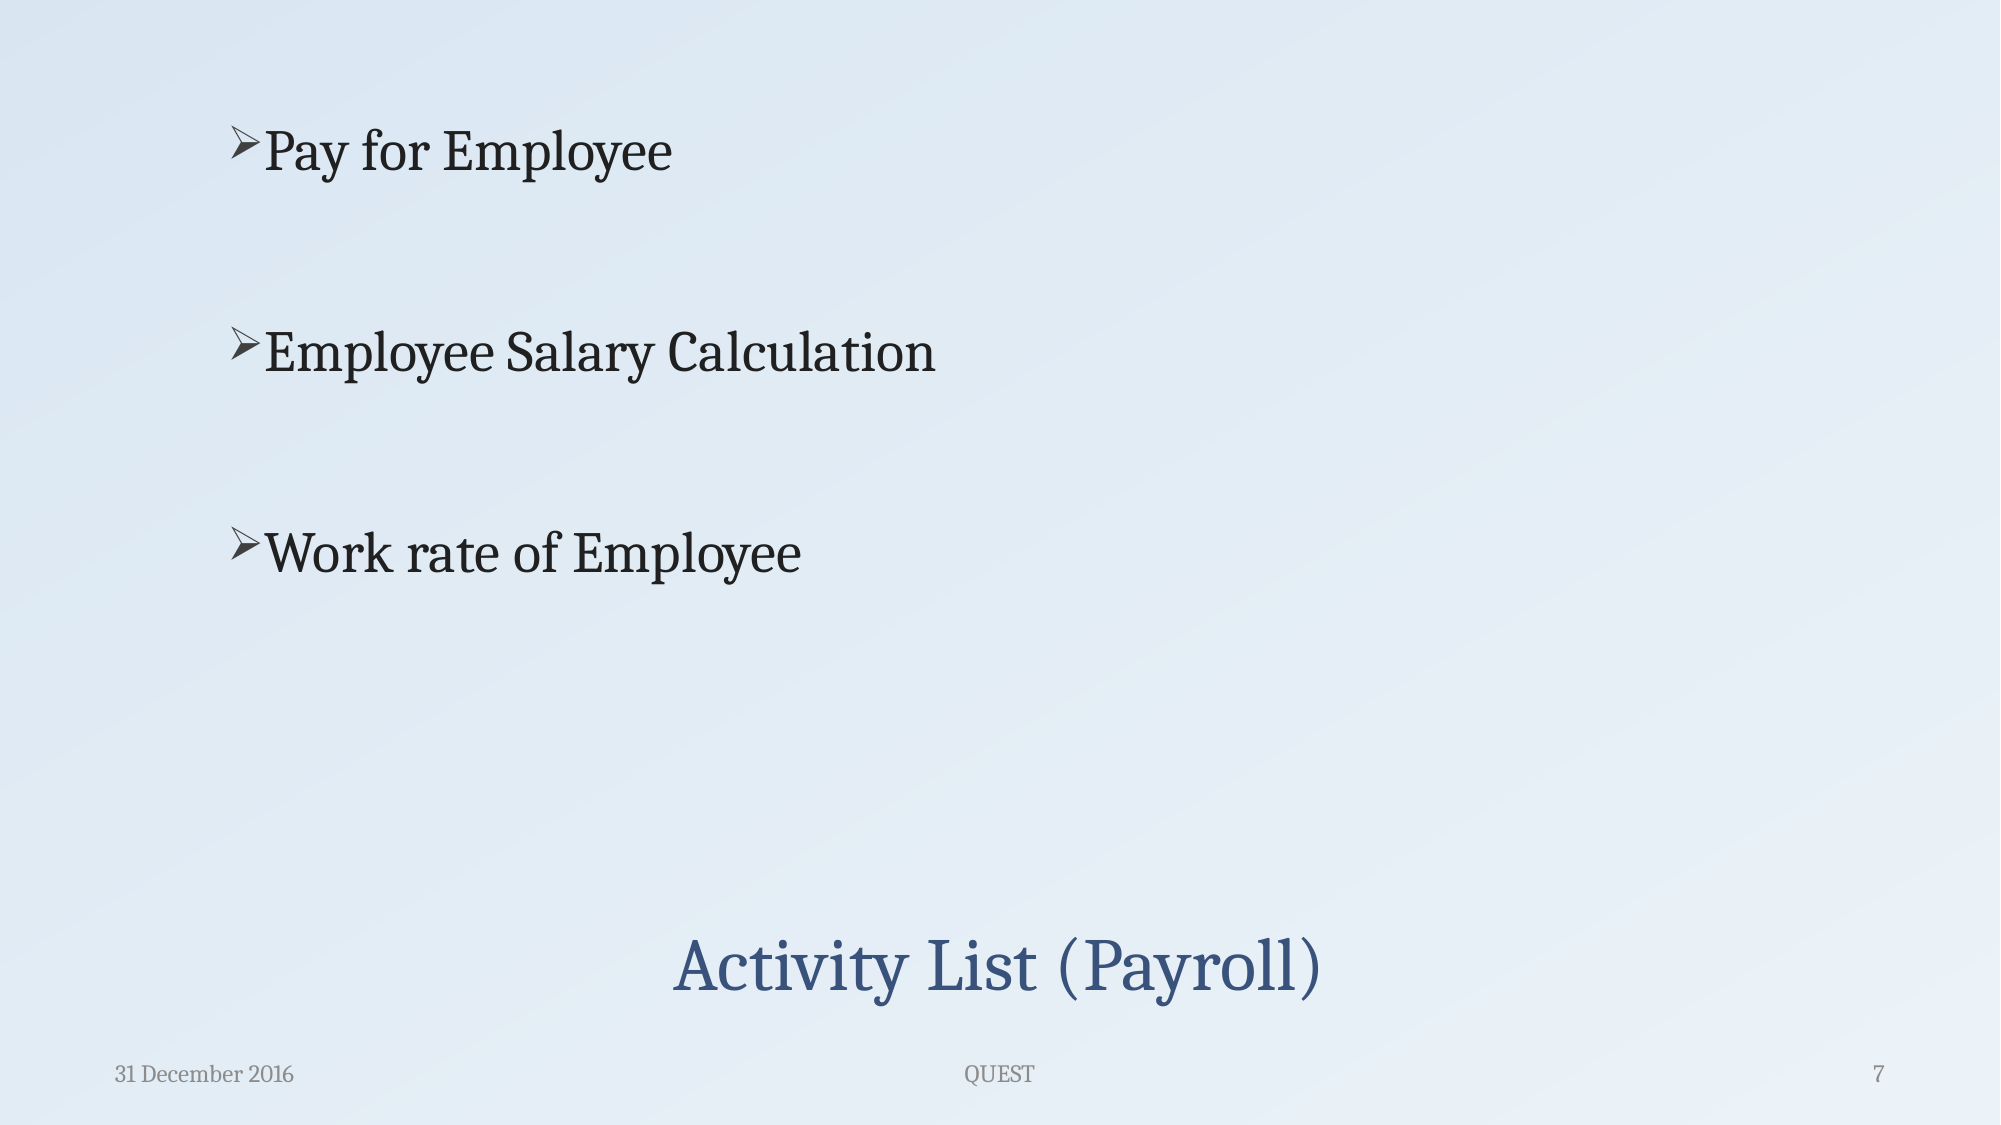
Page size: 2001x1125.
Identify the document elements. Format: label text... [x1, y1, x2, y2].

slide_number 7 [1433, 1042, 1900, 1103]
list Pay for Employee Employee Salary Calculation Work rate of Employee [212, 112, 1901, 800]
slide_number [99, 1042, 567, 1103]
footer QUEST [683, 1042, 1317, 1103]
title Activity List (Payroll) [99, 837, 1901, 1013]
